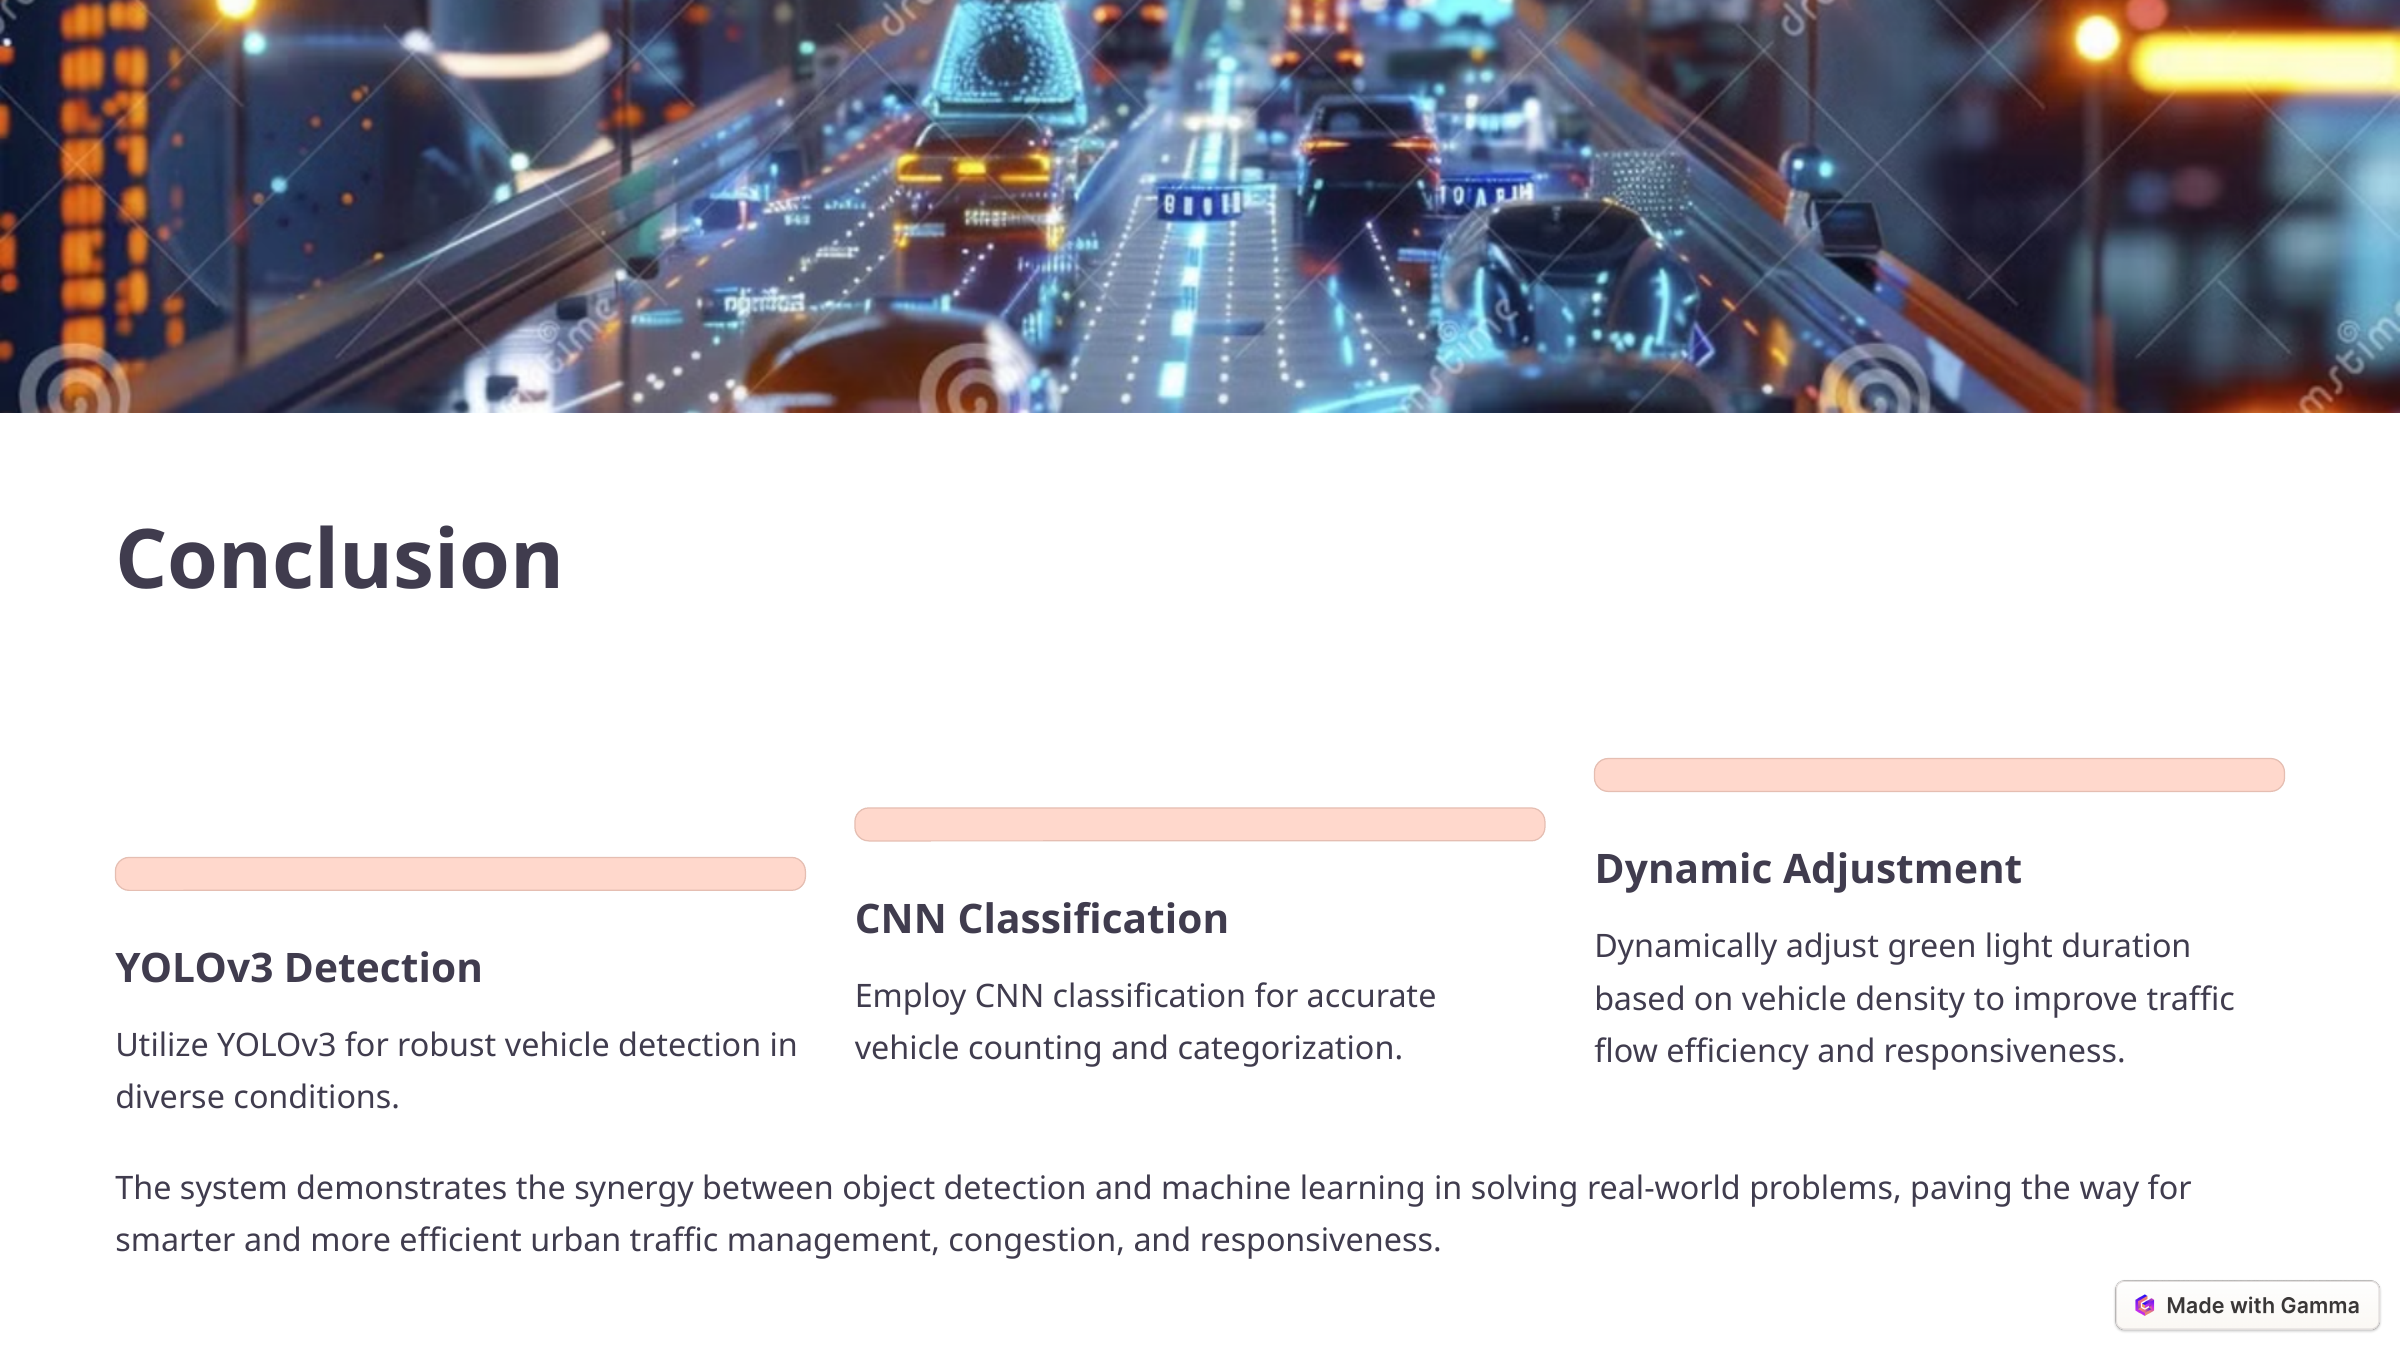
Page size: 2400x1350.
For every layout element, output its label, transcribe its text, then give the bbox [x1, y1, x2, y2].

text_box YOLOv3 Detection [115, 939, 528, 992]
text_box Dynamically adjust green light duration based on vehicle density to improve traffic flow efficiency and responsiveness. [1594, 912, 2285, 1071]
text_box Conclusion [115, 502, 2285, 709]
text_box Utilize YOLOv3 for robust vehicle detection in diverse conditions. [115, 1011, 806, 1117]
picture [2106, 1271, 2389, 1339]
text_box [115, 857, 806, 891]
text_box Employ CNN classification for accurate vehicle counting and categorization. [854, 961, 1545, 1068]
text_box The system demonstrates the synergy between object detection and machine learning in solving real-world problems, paving the way for smarter and more efficient urban traffic management, congestion, and responsiveness. [115, 1153, 2285, 1260]
text_box Dynamic Adjustment [1594, 840, 2028, 893]
text_box [854, 807, 1546, 841]
text_box CNN Classification [854, 890, 1268, 942]
picture [0, 0, 2400, 413]
text_box [1594, 758, 2285, 792]
